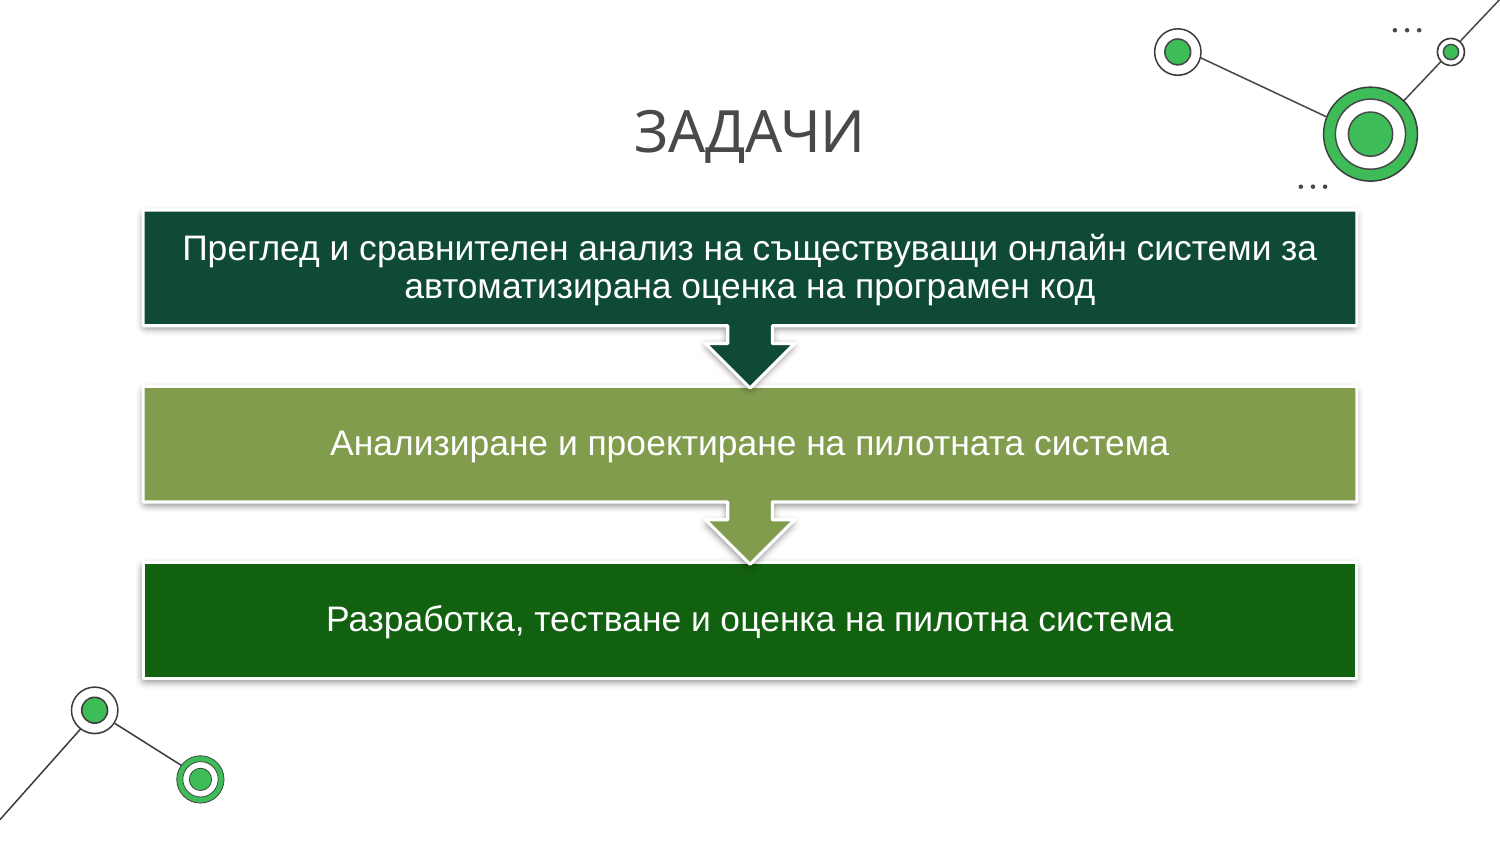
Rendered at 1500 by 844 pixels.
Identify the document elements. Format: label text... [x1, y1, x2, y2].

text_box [142, 209, 1358, 679]
title ЗАДАЧИ [118, 86, 1382, 181]
